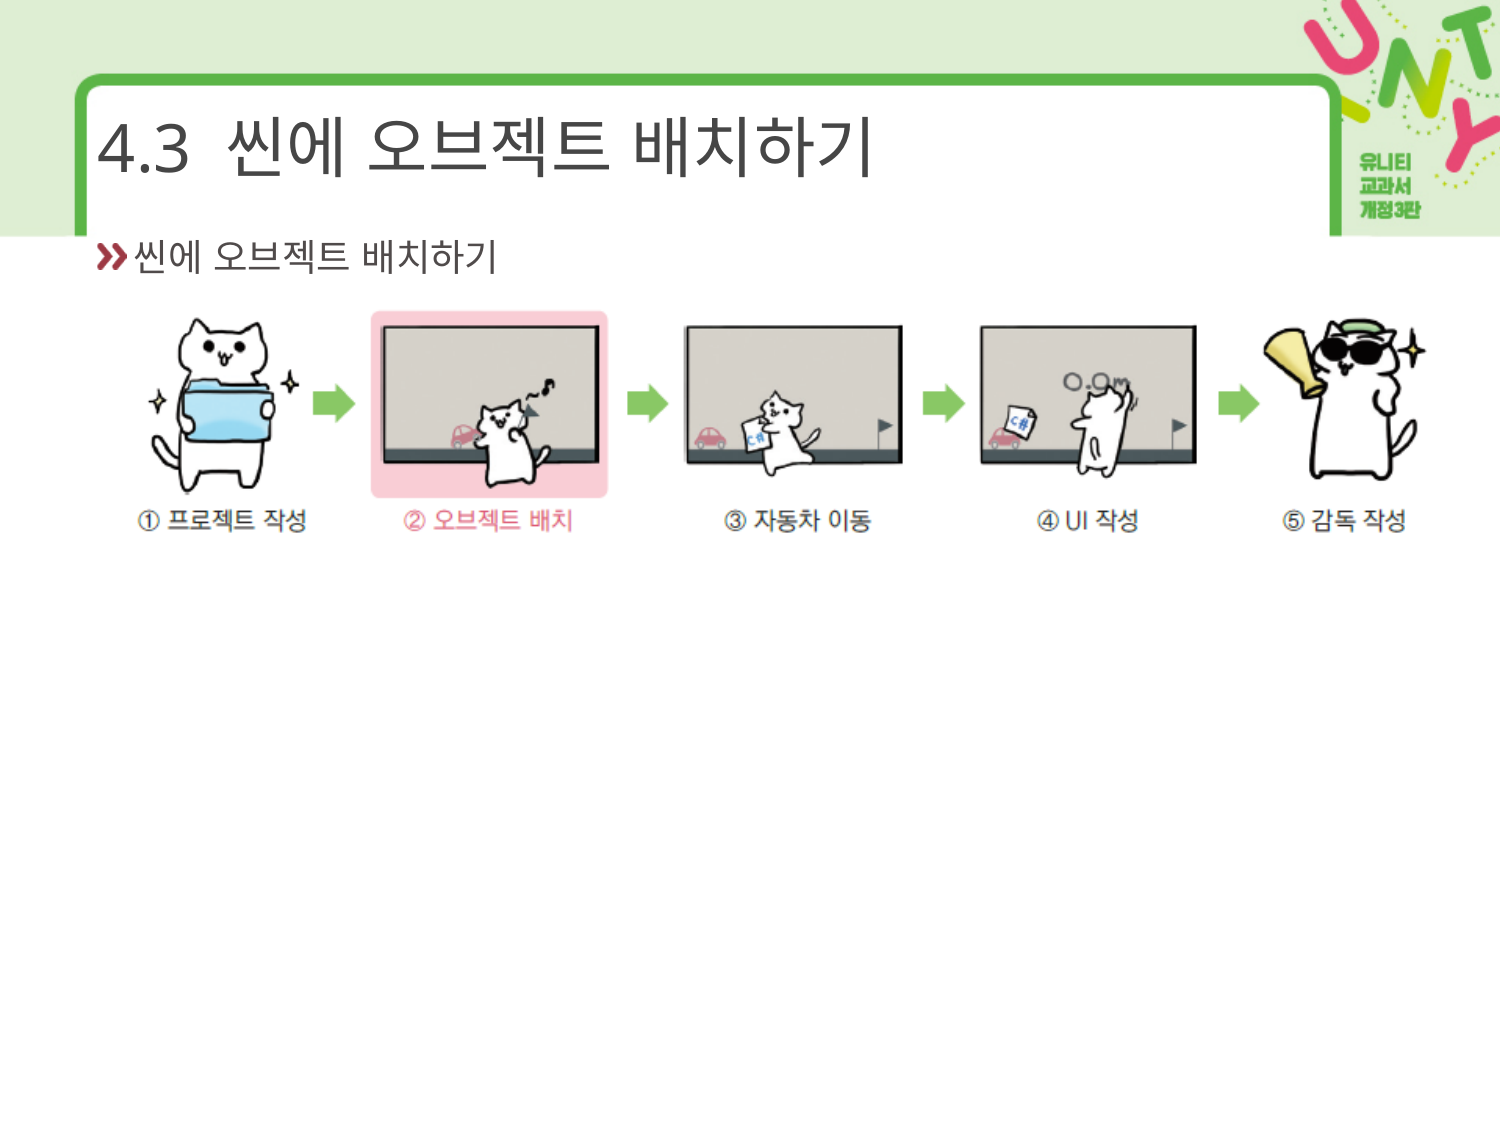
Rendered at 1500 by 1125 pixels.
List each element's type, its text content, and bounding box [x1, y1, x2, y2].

list 씬에 오브젝트 배치하기 [81, 222, 1412, 1037]
title 4.3 씬에 오브젝트 배치하기 [82, 61, 1413, 193]
picture [0, 0, 1500, 1125]
